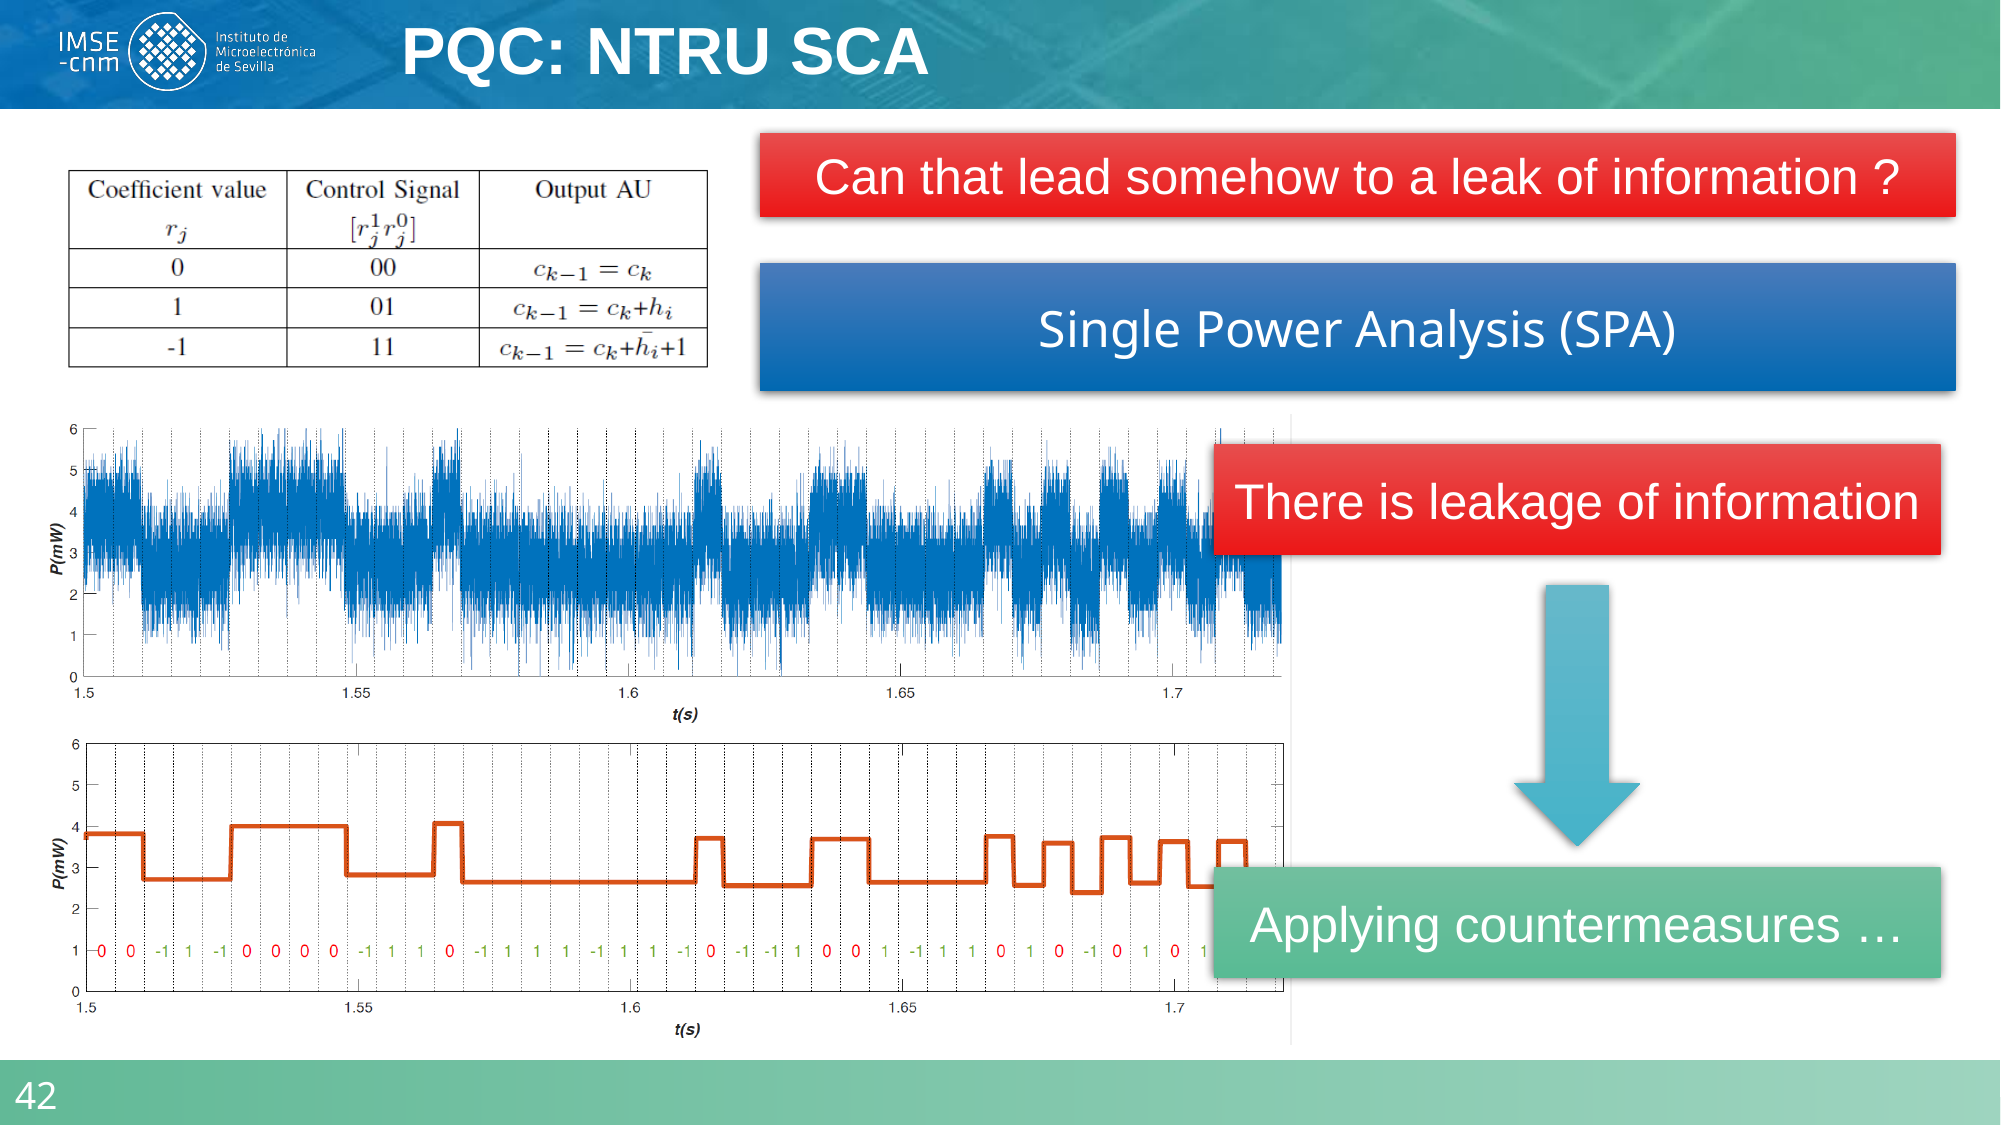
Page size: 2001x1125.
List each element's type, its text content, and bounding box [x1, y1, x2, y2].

text_box [0, 1059, 2000, 1125]
text_box 42 [0, 1064, 113, 1125]
text_box There is leakage of information [1292, 444, 1941, 555]
picture [0, 0, 2001, 109]
picture [44, 414, 1292, 1045]
text_box Single Power Analysis (SPA) [760, 263, 1956, 391]
title PQC: NTRU SCA [401, 0, 2000, 107]
text_box Can that lead somehow to a leak of information ? [760, 133, 1956, 217]
text_box [1514, 584, 1641, 847]
text_box Applying countermeasures … [1292, 867, 1941, 978]
picture [44, 150, 728, 392]
